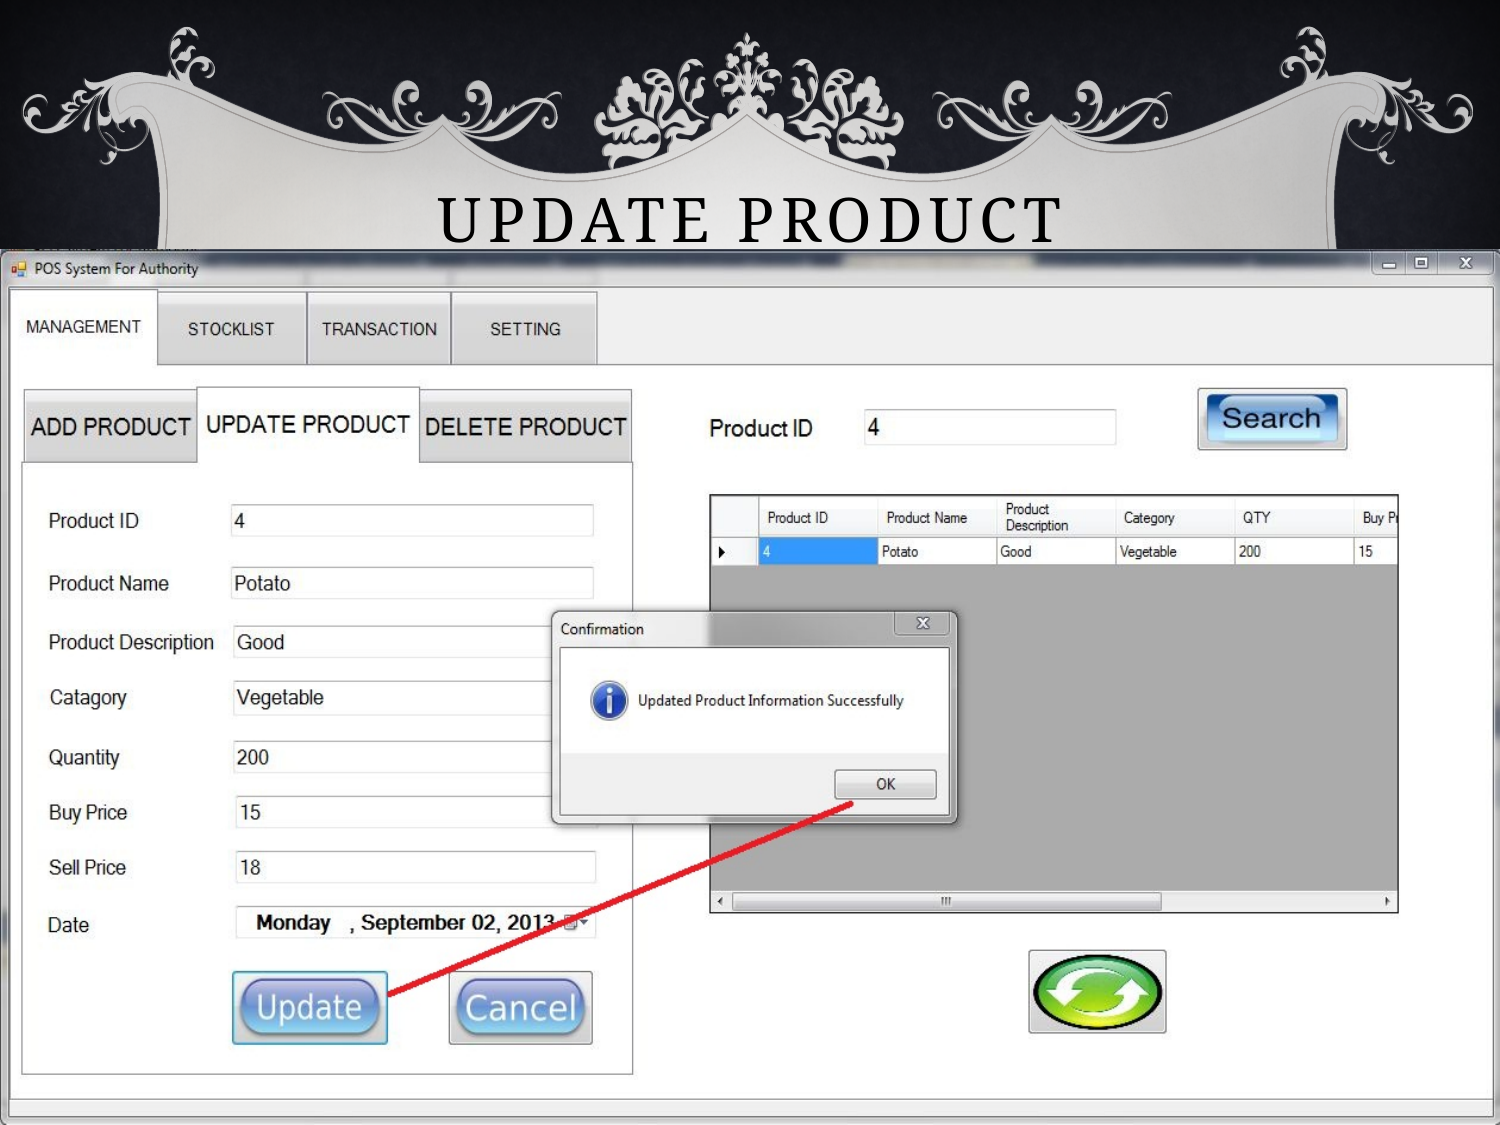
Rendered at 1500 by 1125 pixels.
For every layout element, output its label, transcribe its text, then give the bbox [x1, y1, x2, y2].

picture [0, 0, 1500, 1125]
title Update product [225, 173, 1275, 249]
